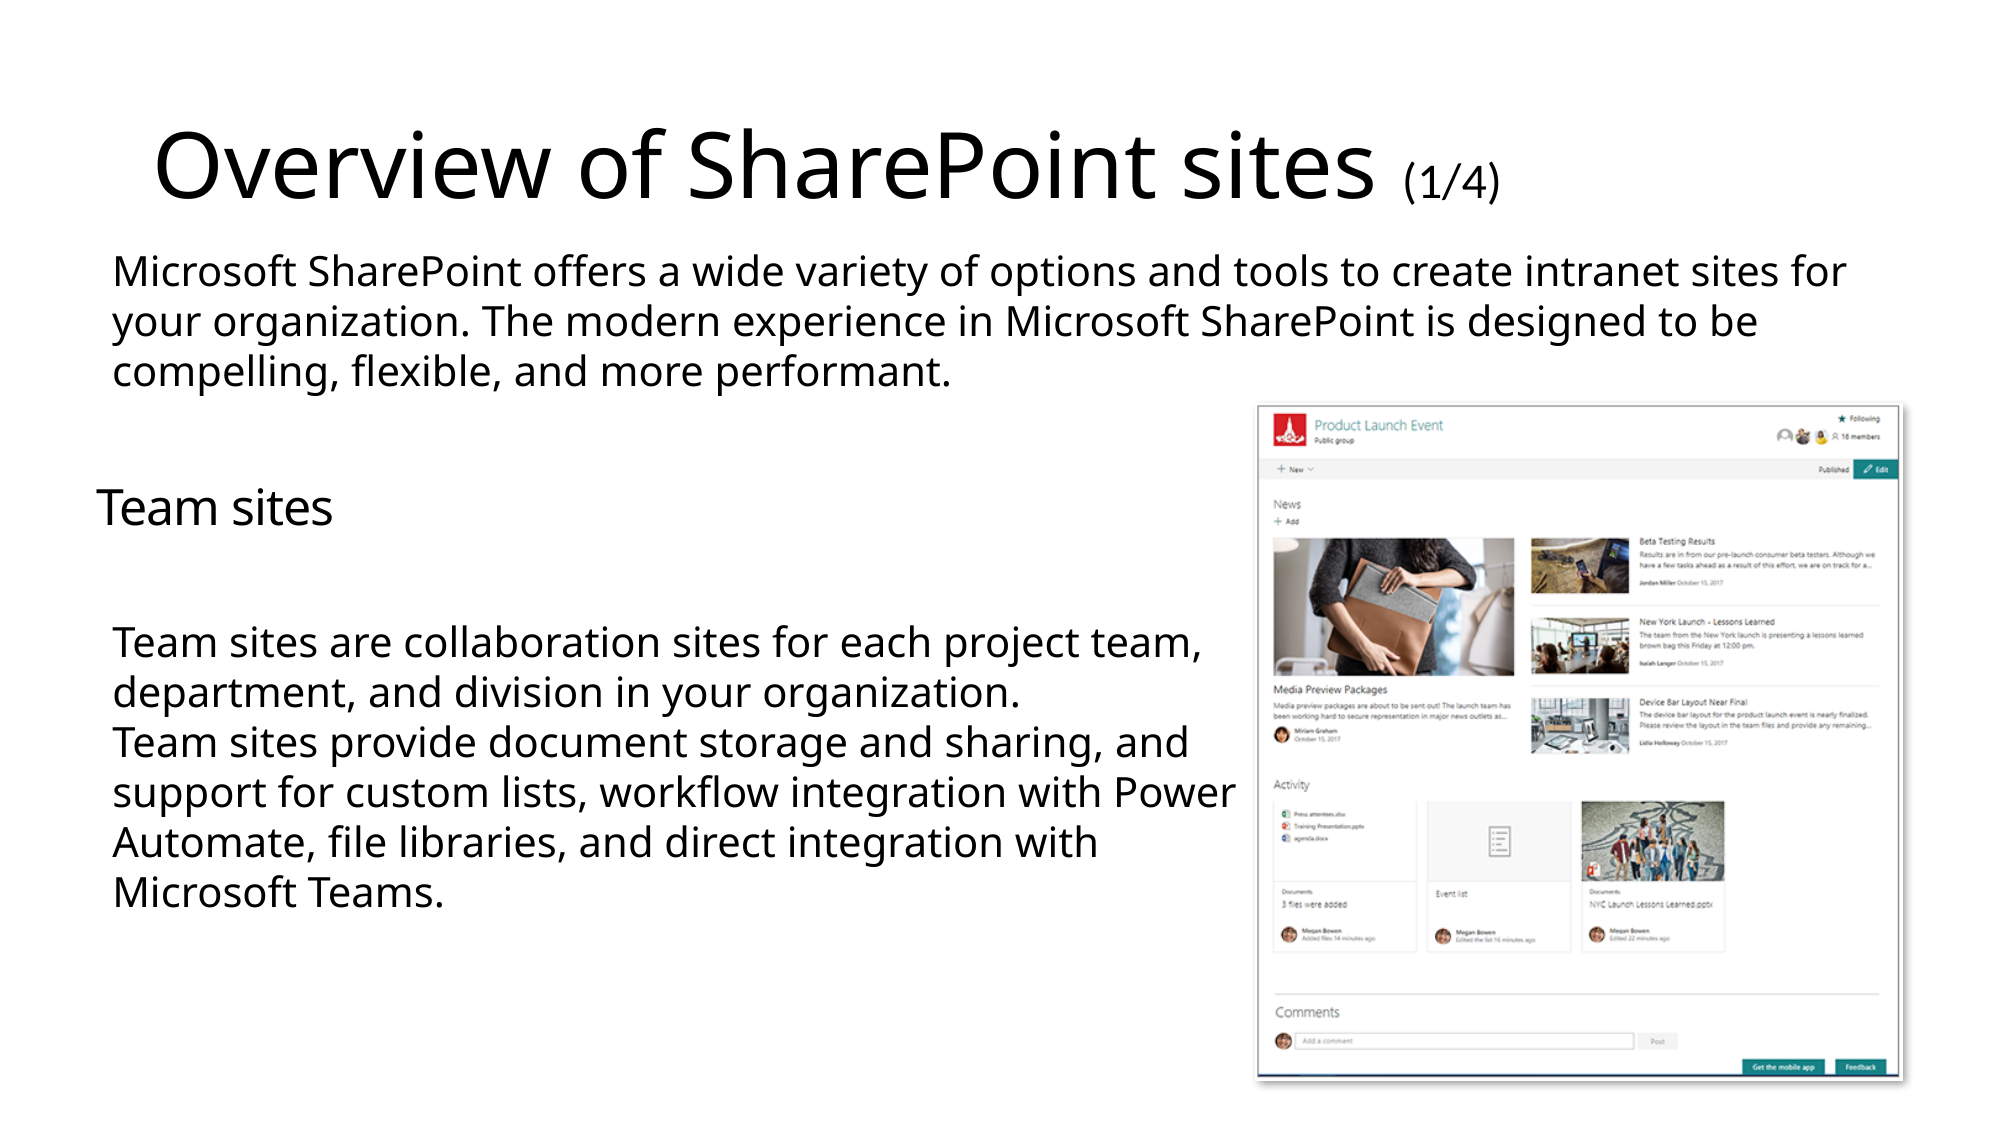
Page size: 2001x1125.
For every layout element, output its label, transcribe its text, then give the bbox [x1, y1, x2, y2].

text_box Microsoft SharePoint offers a wide variety of options and tools to create intranet sites for your organization. The modern experience in Microsoft SharePoint is designed to be compelling, flexible, and more performant. [97, 237, 1905, 403]
text_box Team sites [96, 475, 355, 536]
text_box Team sites are collaboration sites for each project team, department, and division in your organization. Team sites provide document storage and sharing, and support for custom lists, workflow integration with Power Automate, file libraries, and direct integration with Microsoft Teams. [97, 607, 1255, 923]
picture [1255, 403, 1903, 1081]
title Overview of SharePoint sites (1/4) [137, 59, 1863, 237]
